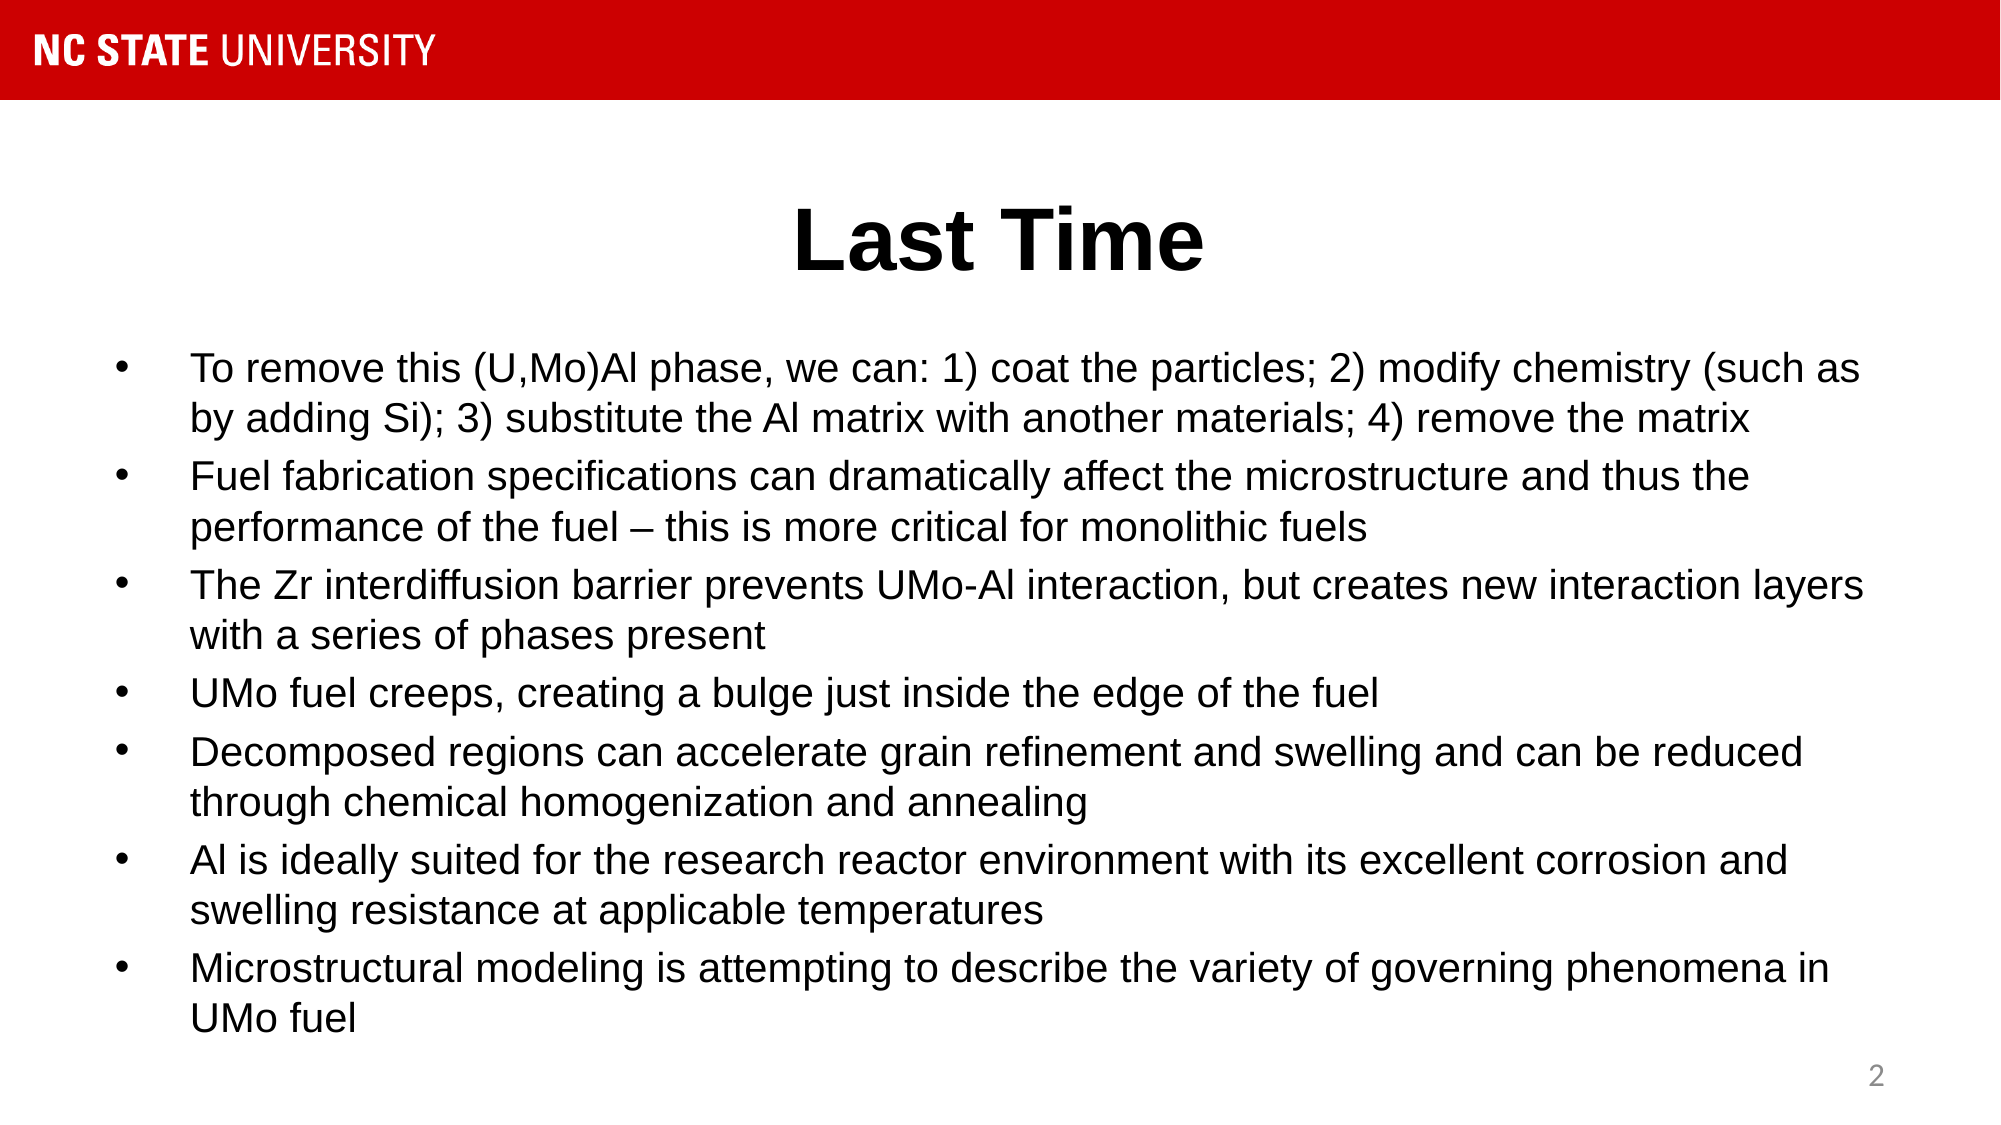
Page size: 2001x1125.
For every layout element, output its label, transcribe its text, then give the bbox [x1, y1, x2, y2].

list To remove this (U,Mo)Al phase, we can: 1) coat the particles; 2) modify chemistry (such as by adding Si); 3) substitute the Al matrix with another materials; 4) remove the matrix Fuel fabrication specifications can dramatically affect the microstructure and thus the performance of the fuel – this is more critical for monolithic fuels The Zr interdiffusion barrier prevents UMo-Al interaction, but creates new interaction layers with a series of phases present UMo fuel creeps, creating a bulge just inside the edge of the fuel Decomposed regions can accelerate grain refinement and swelling and can be reduced through chemical homogenization and annealing Al is ideally suited for the research reactor environment with its excellent corrosion and swelling resistance at applicable temperatures Microstructural modeling is attempting to describe the variety of governing phenomena in UMo fuel [99, 333, 1900, 965]
picture [0, 0, 2001, 100]
title Last Time [99, 147, 1900, 323]
slide_number 2 [1433, 1042, 1900, 1103]
